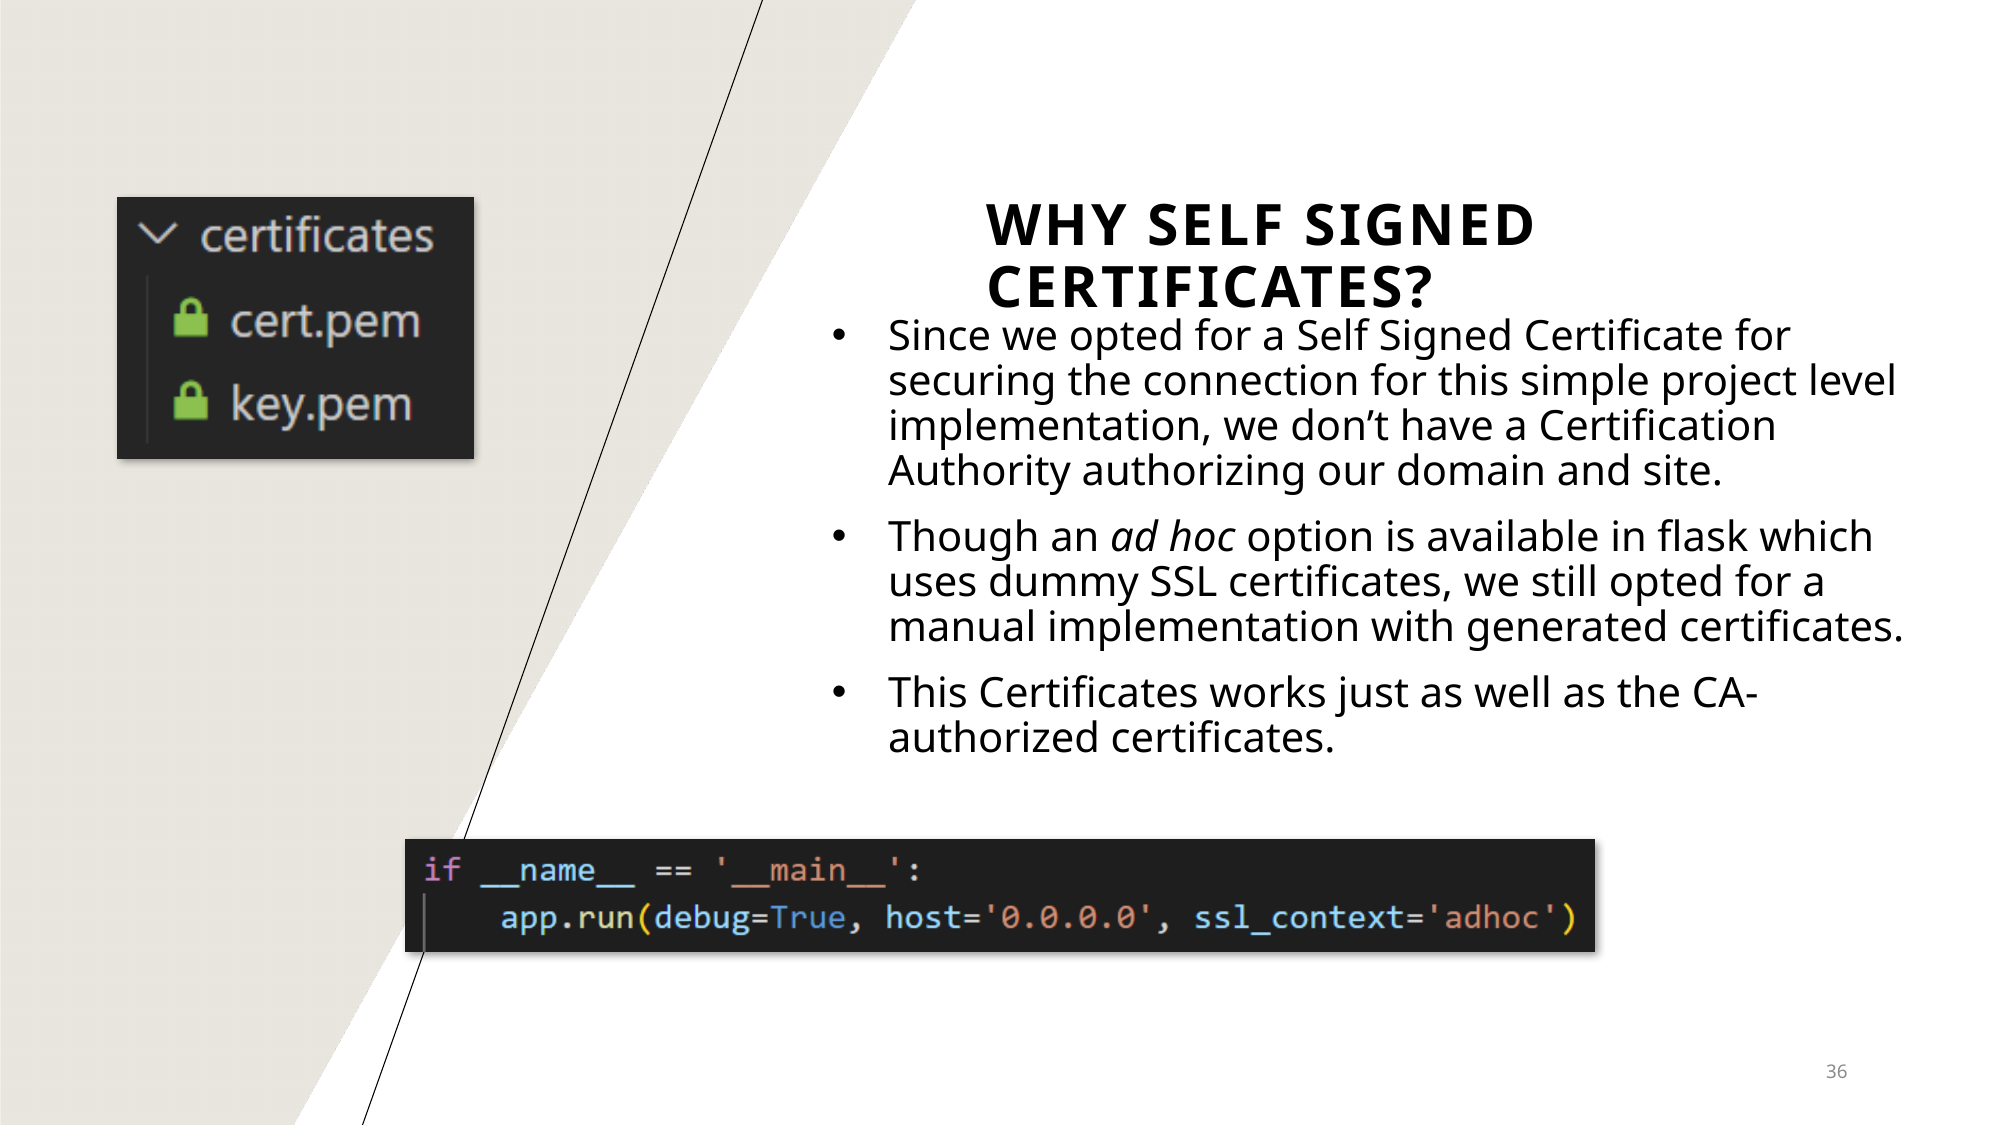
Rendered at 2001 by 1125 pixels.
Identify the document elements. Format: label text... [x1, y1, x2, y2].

picture [0, 0, 1595, 1125]
title Why Self Signed Certificates? [971, 189, 1863, 306]
text_box Since we opted for a Self Signed Certificate for securing the connection for this simple project level implementation, we don’t have a Certification Authority authorizing our domain and site. Though an ad hoc option is available in flask which uses dummy SSL certificates, we still opted for a manual implementation with generated certificates. This Certificates works just as well as the CA-authorized certificates. [817, 306, 1927, 1029]
slide_number 36 [1755, 1042, 1863, 1103]
